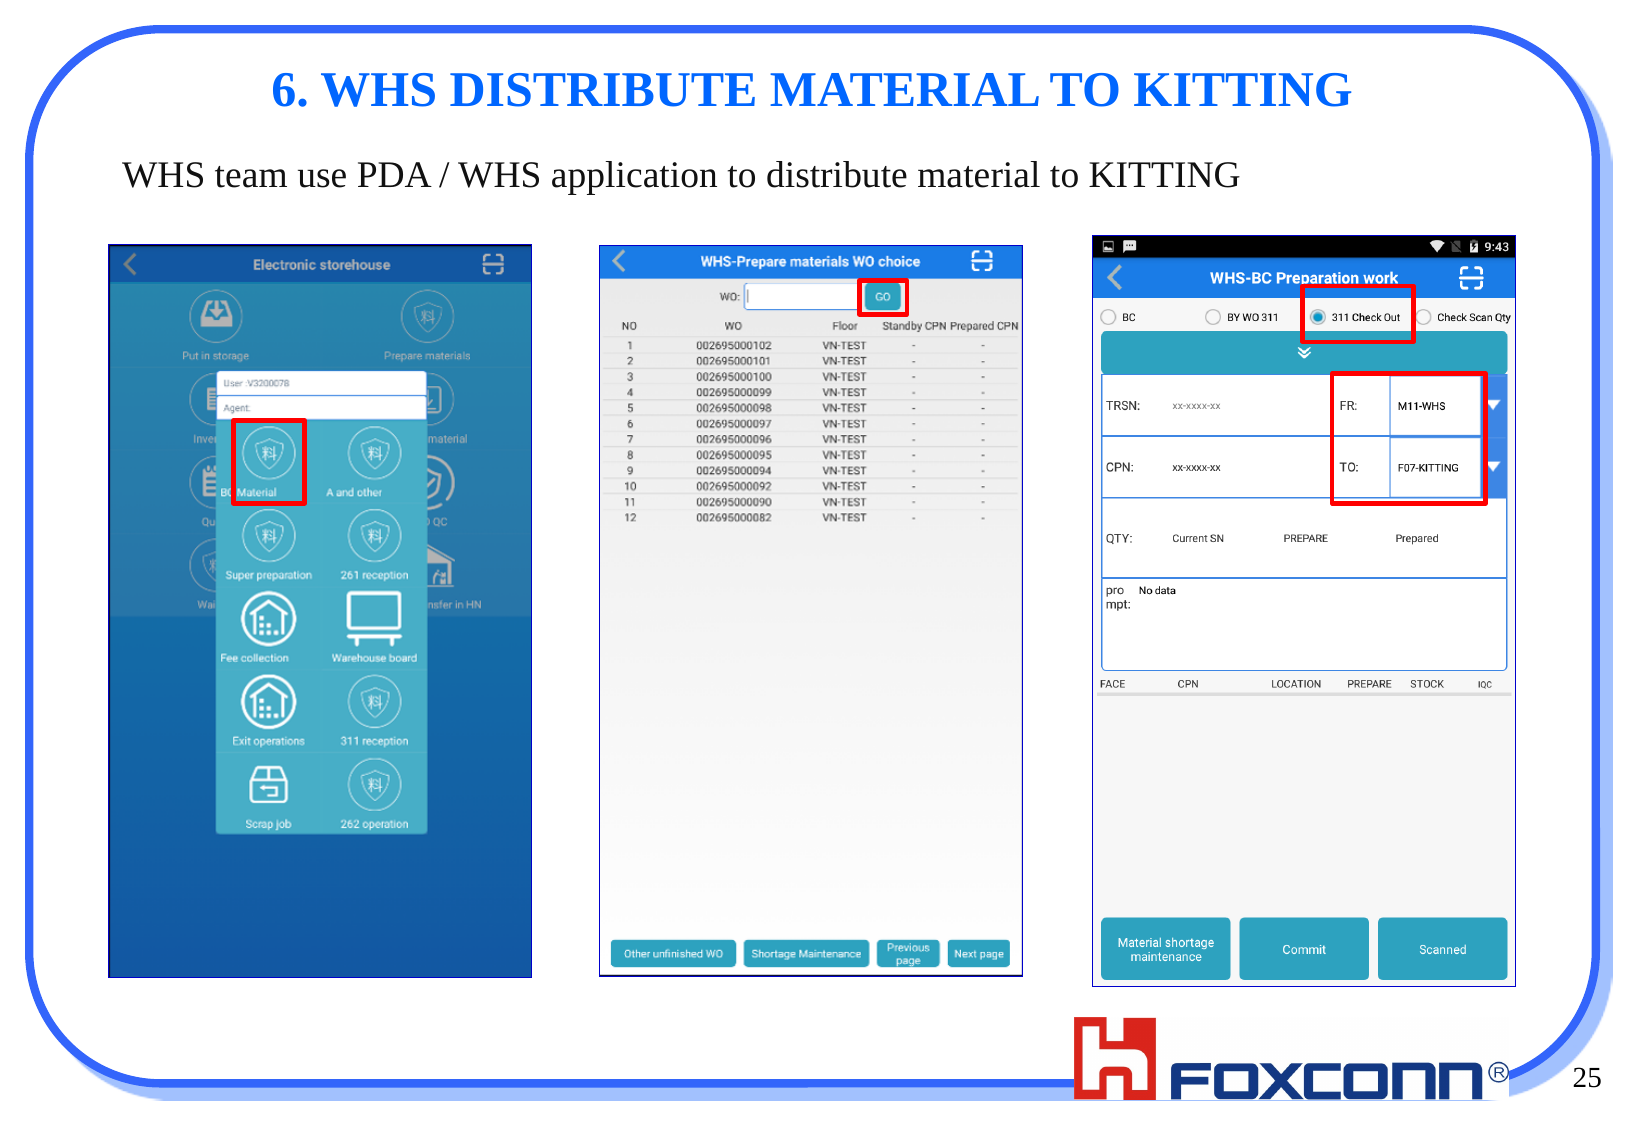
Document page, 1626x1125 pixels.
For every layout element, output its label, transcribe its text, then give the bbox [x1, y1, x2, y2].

picture [107, 244, 532, 978]
text_box WHS team use PDA / WHS application to distribute material to KITTING [107, 142, 1516, 203]
text_box 6. WHS DISTRIBUTE MATERIAL TO KITTING [108, 49, 1517, 124]
picture [599, 245, 1023, 977]
slide_number 25 [1237, 1051, 1618, 1125]
picture [1074, 1017, 1509, 1100]
picture [1092, 235, 1516, 988]
